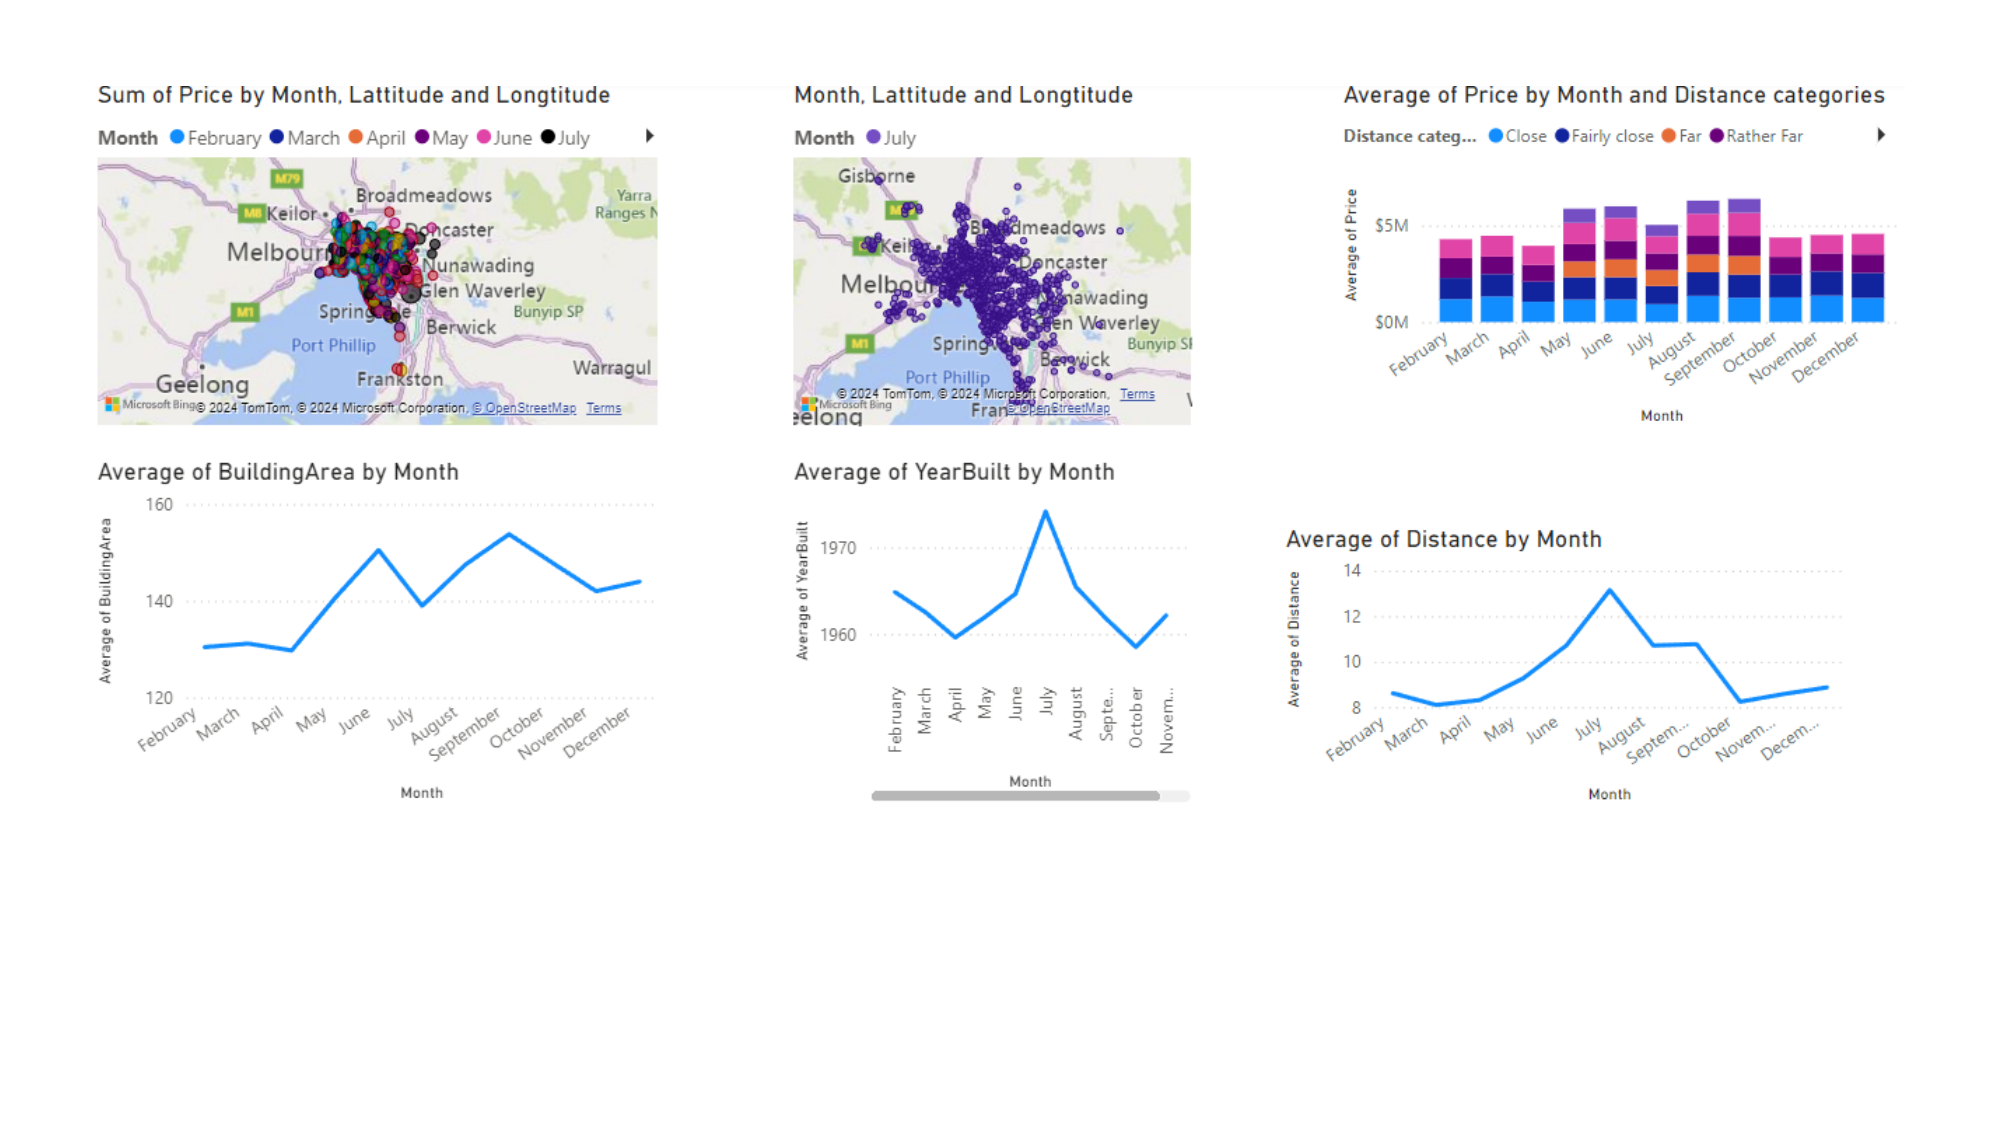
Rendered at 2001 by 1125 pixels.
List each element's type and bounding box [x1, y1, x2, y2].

list [95, 86, 1905, 899]
